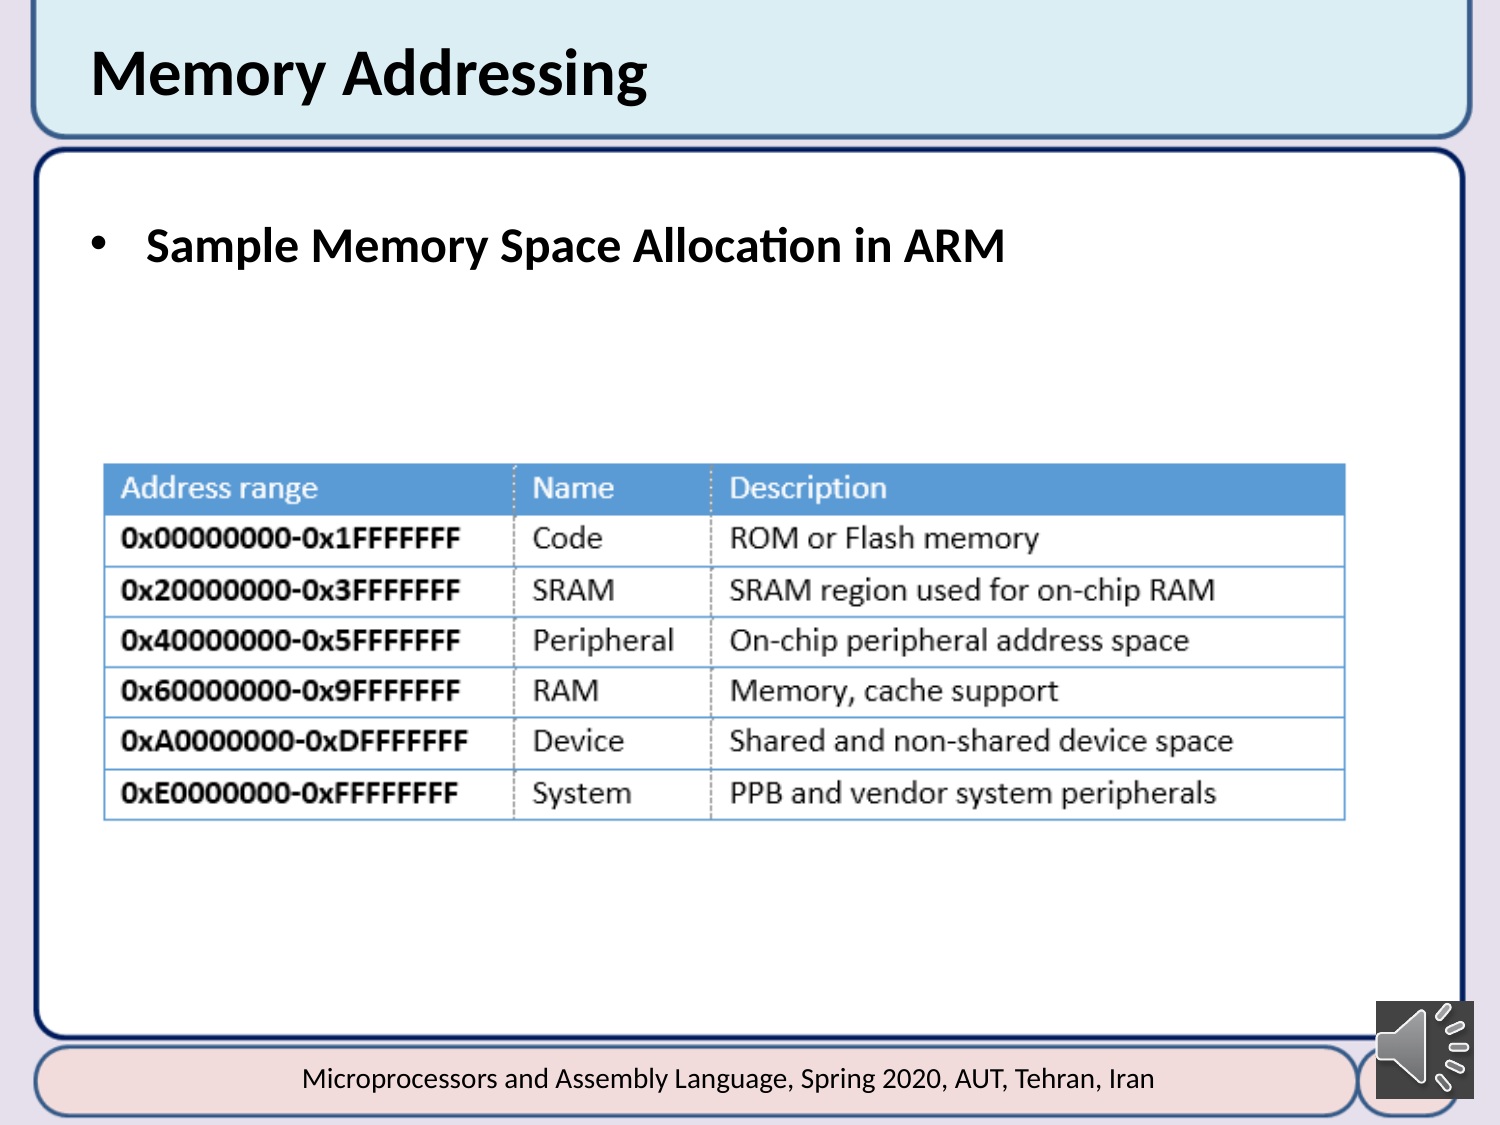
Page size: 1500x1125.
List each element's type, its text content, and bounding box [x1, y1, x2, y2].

text_box Sample Memory Space Allocation in ARM [75, 174, 1463, 370]
text_box Microprocessors and Assembly Language, Spring 2020, AUT, Tehran, Iran [162, 1051, 1288, 1102]
title Memory Addressing [75, 0, 1425, 138]
slide_number 5 [1363, 1049, 1453, 1110]
picture [0, 0, 1500, 1125]
